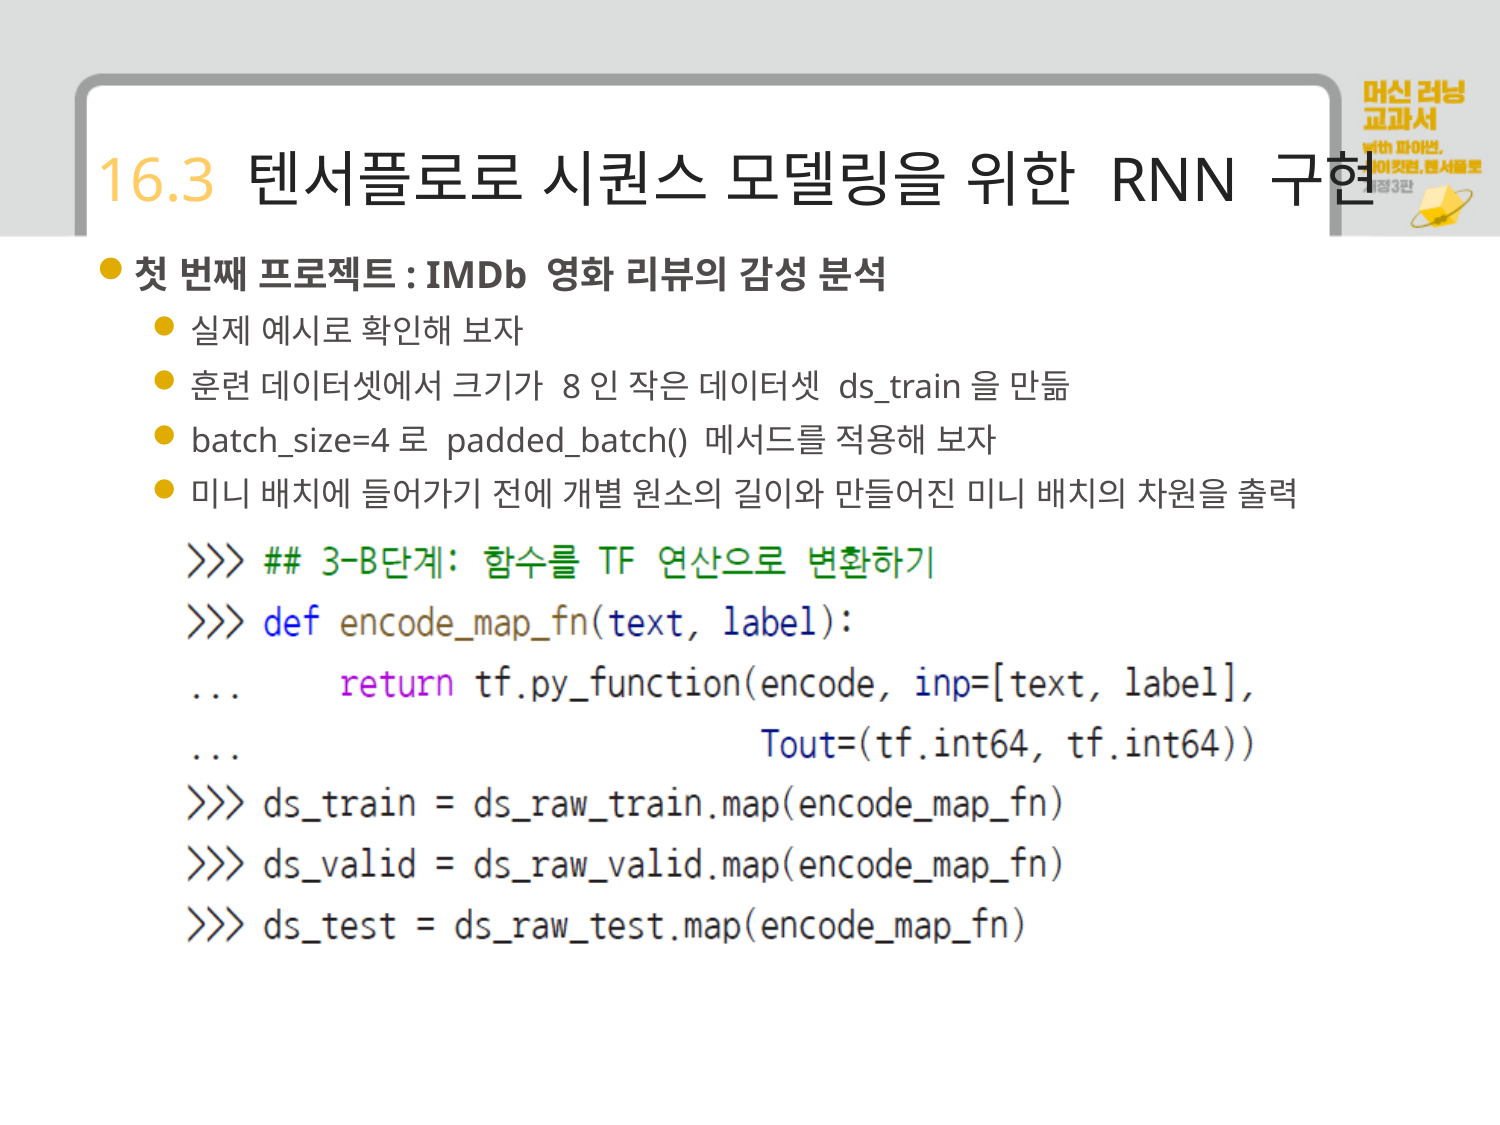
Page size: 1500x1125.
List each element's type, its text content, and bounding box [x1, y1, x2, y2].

title 16.3 텐서플로로 시퀀스 모델링을 위한 RNN 구현 [81, 90, 1412, 222]
list 첫 번째 프로젝트: IMDb 영화 리뷰의 감성 분석 실제 예시로 확인해 보자 훈련 데이터셋에서 크기가 8인 작은 데이터셋 ds_train을 만듦 batch_size=4로 padded_batch() 메서드를 적용해 보자 미니 배치에 들어가기 전에 개별 원소의 길이와 만들어진 미니 배치의 차원을 출력 [81, 239, 1450, 1054]
picture [0, 0, 1500, 1125]
